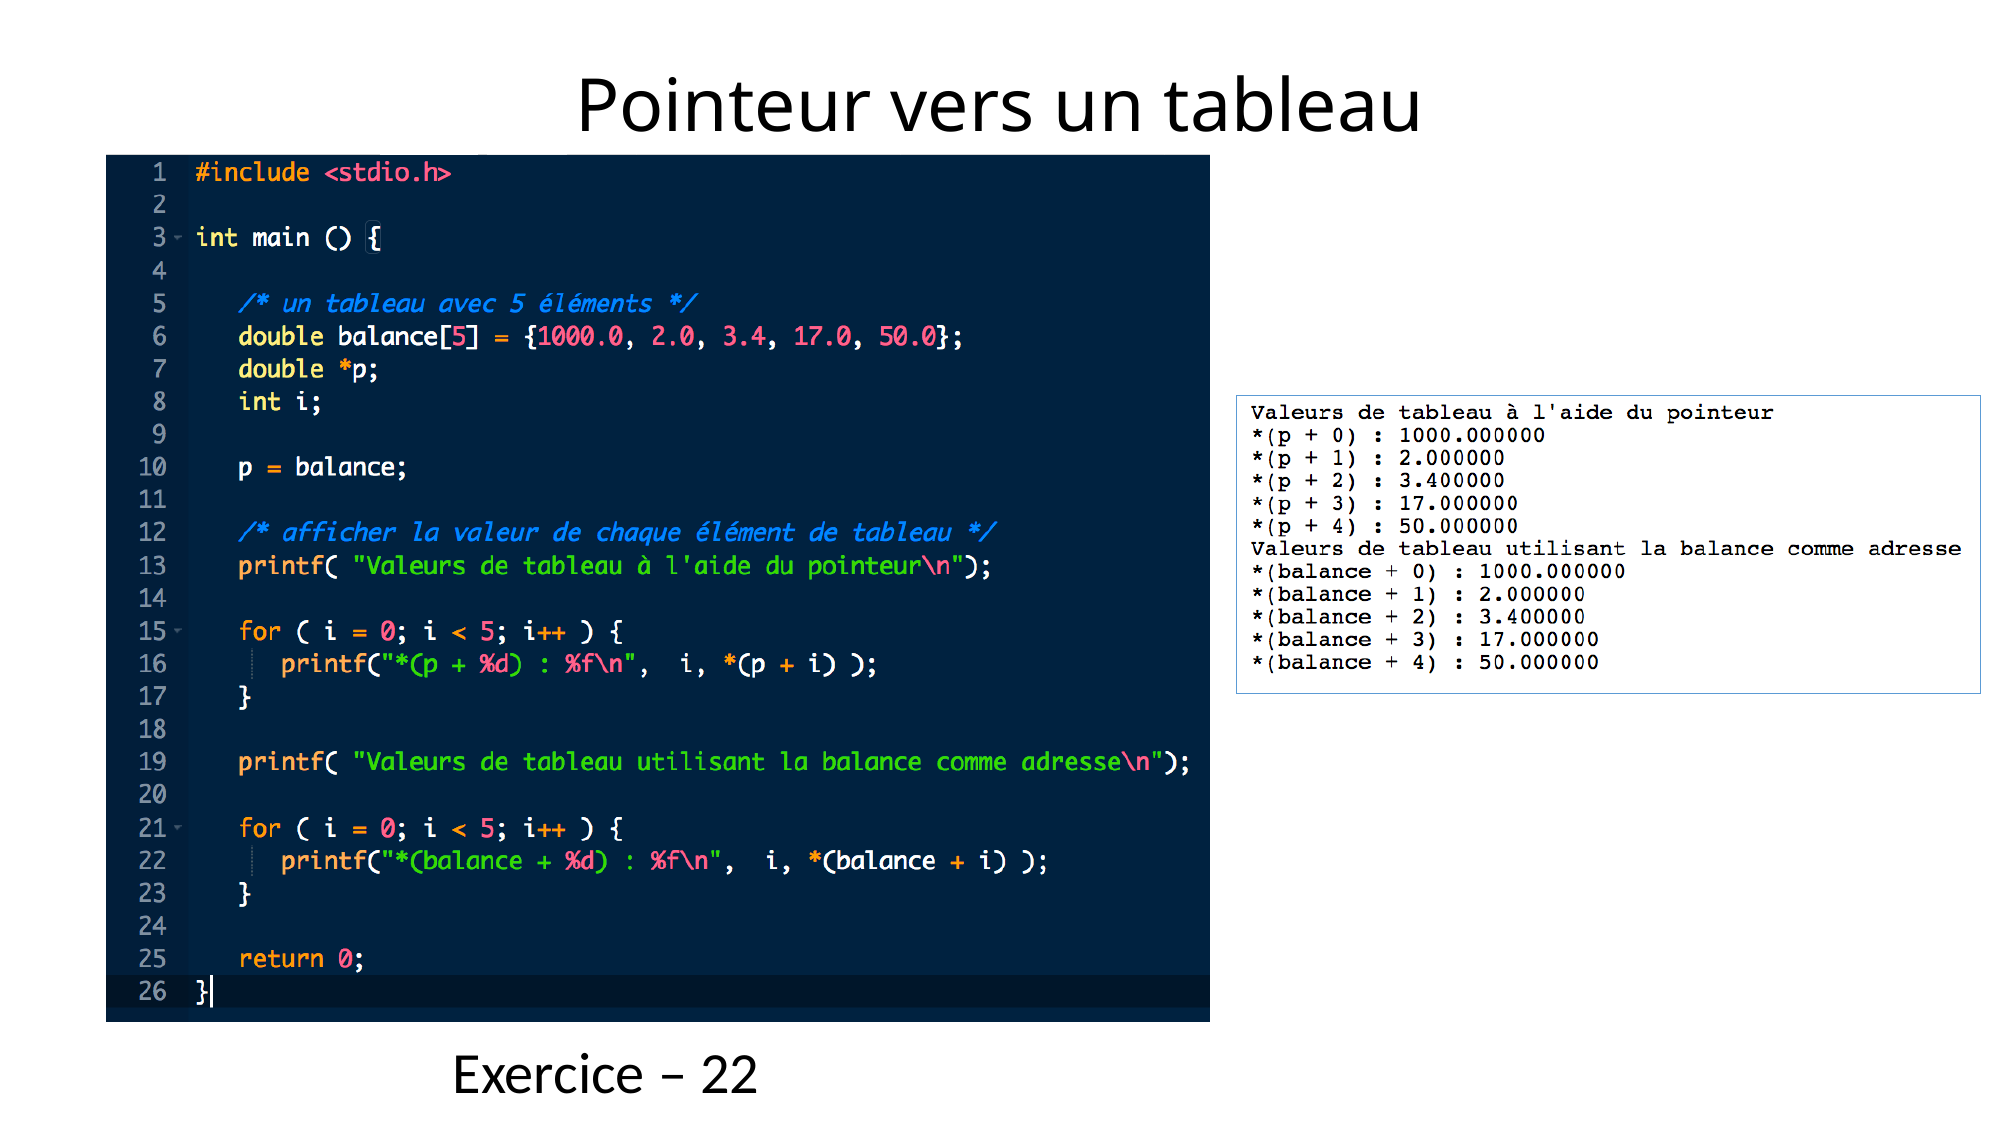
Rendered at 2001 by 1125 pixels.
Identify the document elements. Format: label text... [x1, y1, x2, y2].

title Pointeur vers un tableau [137, 59, 1863, 155]
picture [1236, 395, 1981, 694]
picture [106, 154, 1210, 1022]
text_box Exercice – 22 [437, 1027, 962, 1113]
